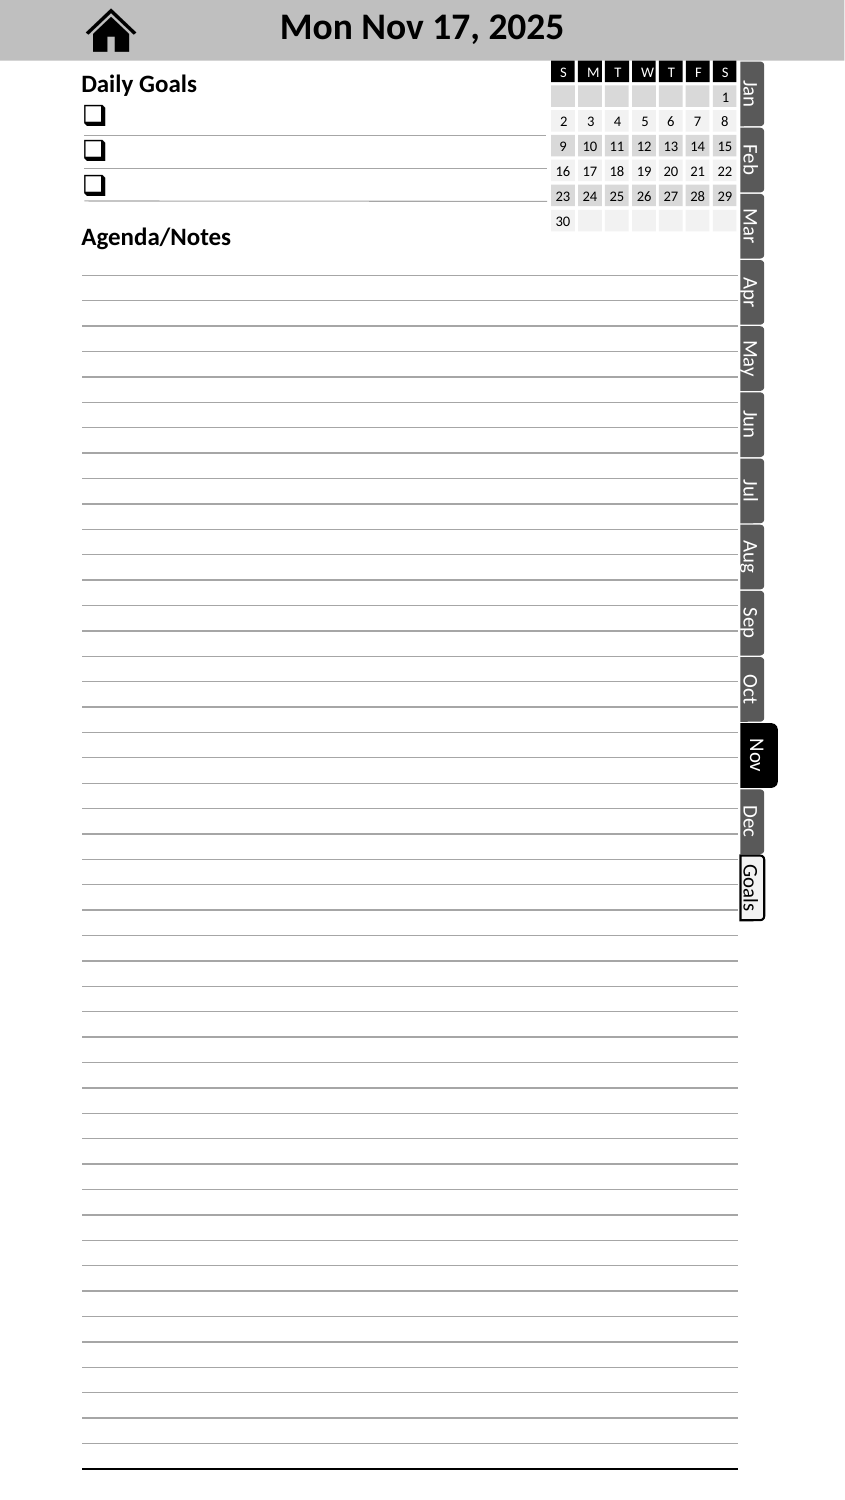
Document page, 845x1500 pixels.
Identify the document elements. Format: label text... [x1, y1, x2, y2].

picture [82, 1, 140, 59]
list Mon Nov 17, 2025 [190, 0, 655, 61]
